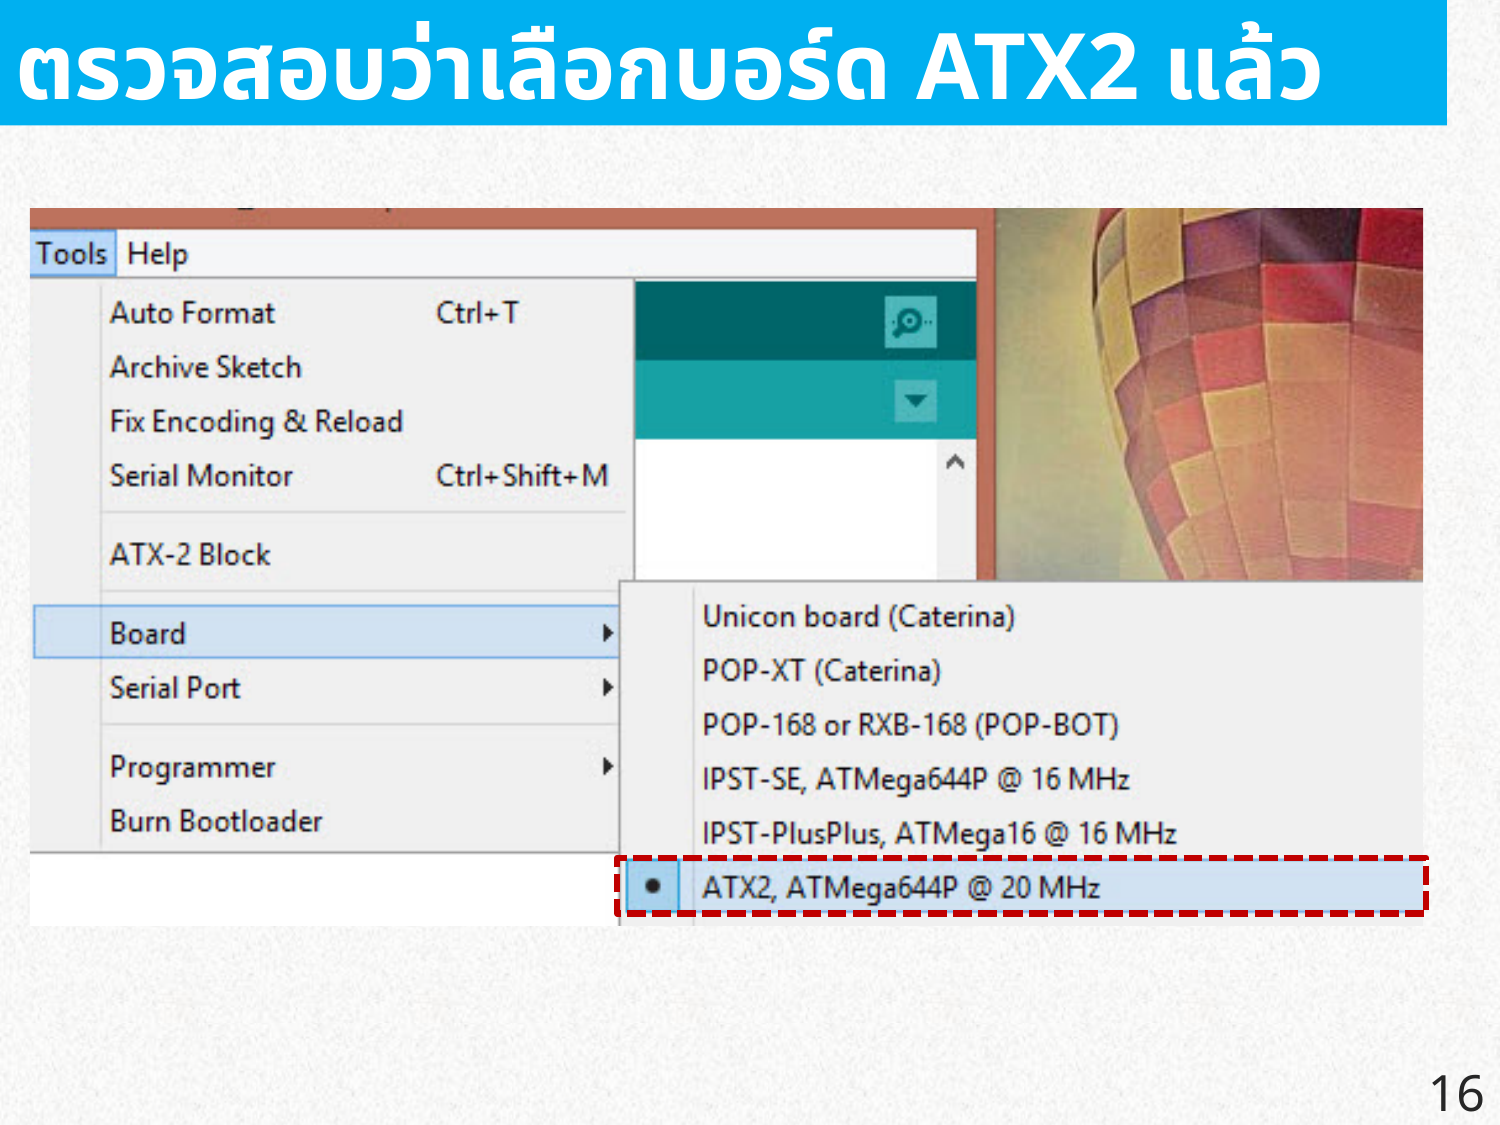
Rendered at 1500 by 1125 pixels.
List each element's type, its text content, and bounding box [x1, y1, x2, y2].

slide_number 16 [1374, 1065, 1500, 1125]
text_box ตรวจสอบว่าเลือกบอร์ด ATX2 แล้ว [0, 0, 1447, 126]
picture [28, 207, 1424, 927]
